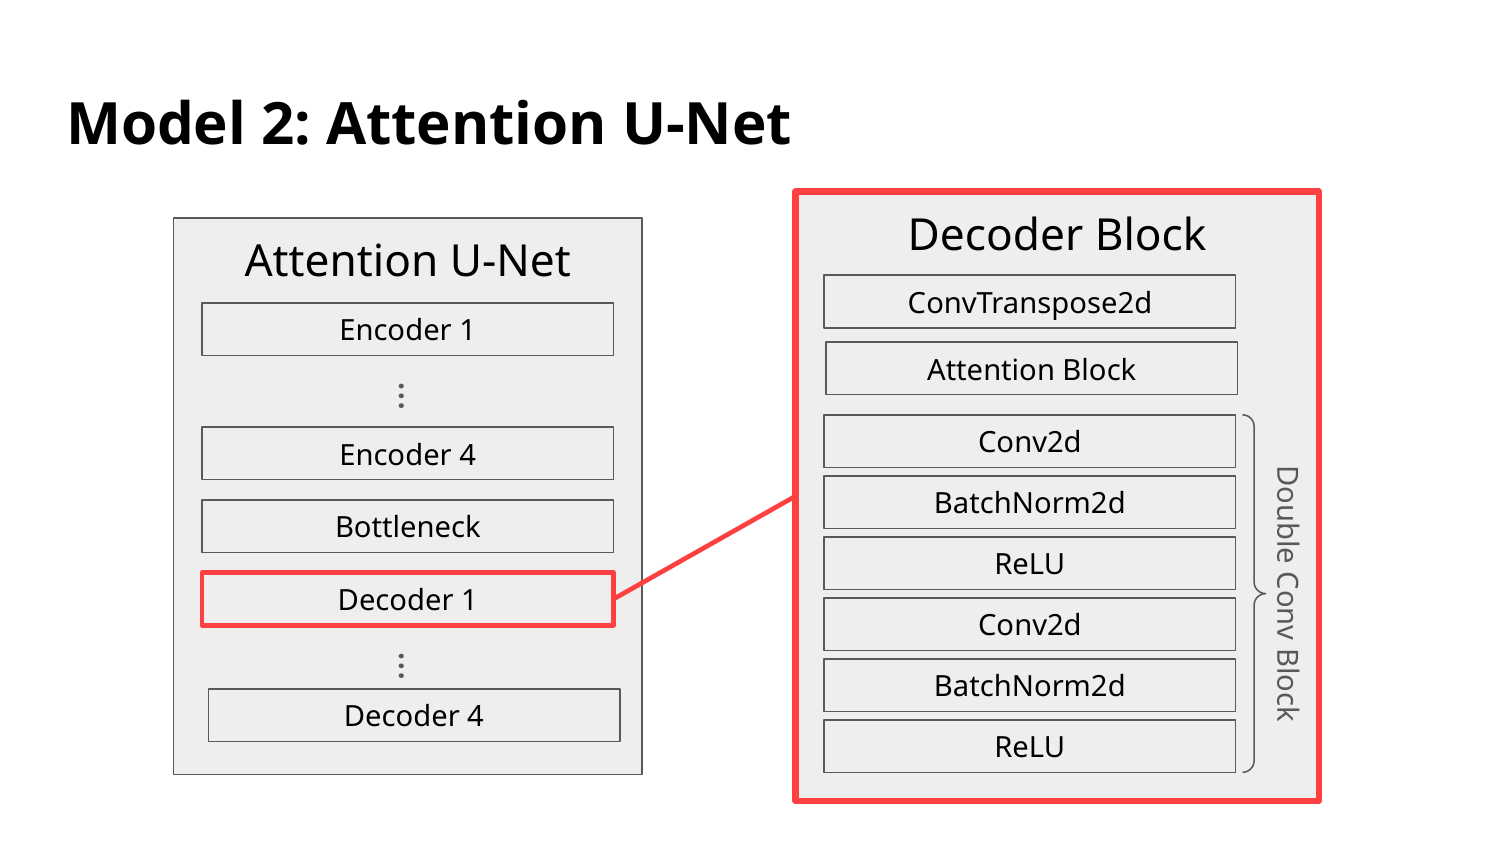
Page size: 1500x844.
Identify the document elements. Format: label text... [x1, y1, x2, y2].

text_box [613, 495, 790, 600]
title Model 2: Attention U-Net [51, 71, 1449, 189]
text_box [795, 191, 1327, 801]
text_box Encoder 1 [202, 302, 614, 356]
text_box Bottleneck [202, 499, 609, 553]
text_box Attention U-Net [173, 217, 643, 775]
text_box … [376, 366, 452, 417]
text_box … [376, 635, 452, 687]
text_box Encoder 4 [202, 427, 614, 480]
text_box Decoder 1 [202, 572, 614, 626]
text_box Decoder 4 [208, 688, 620, 742]
